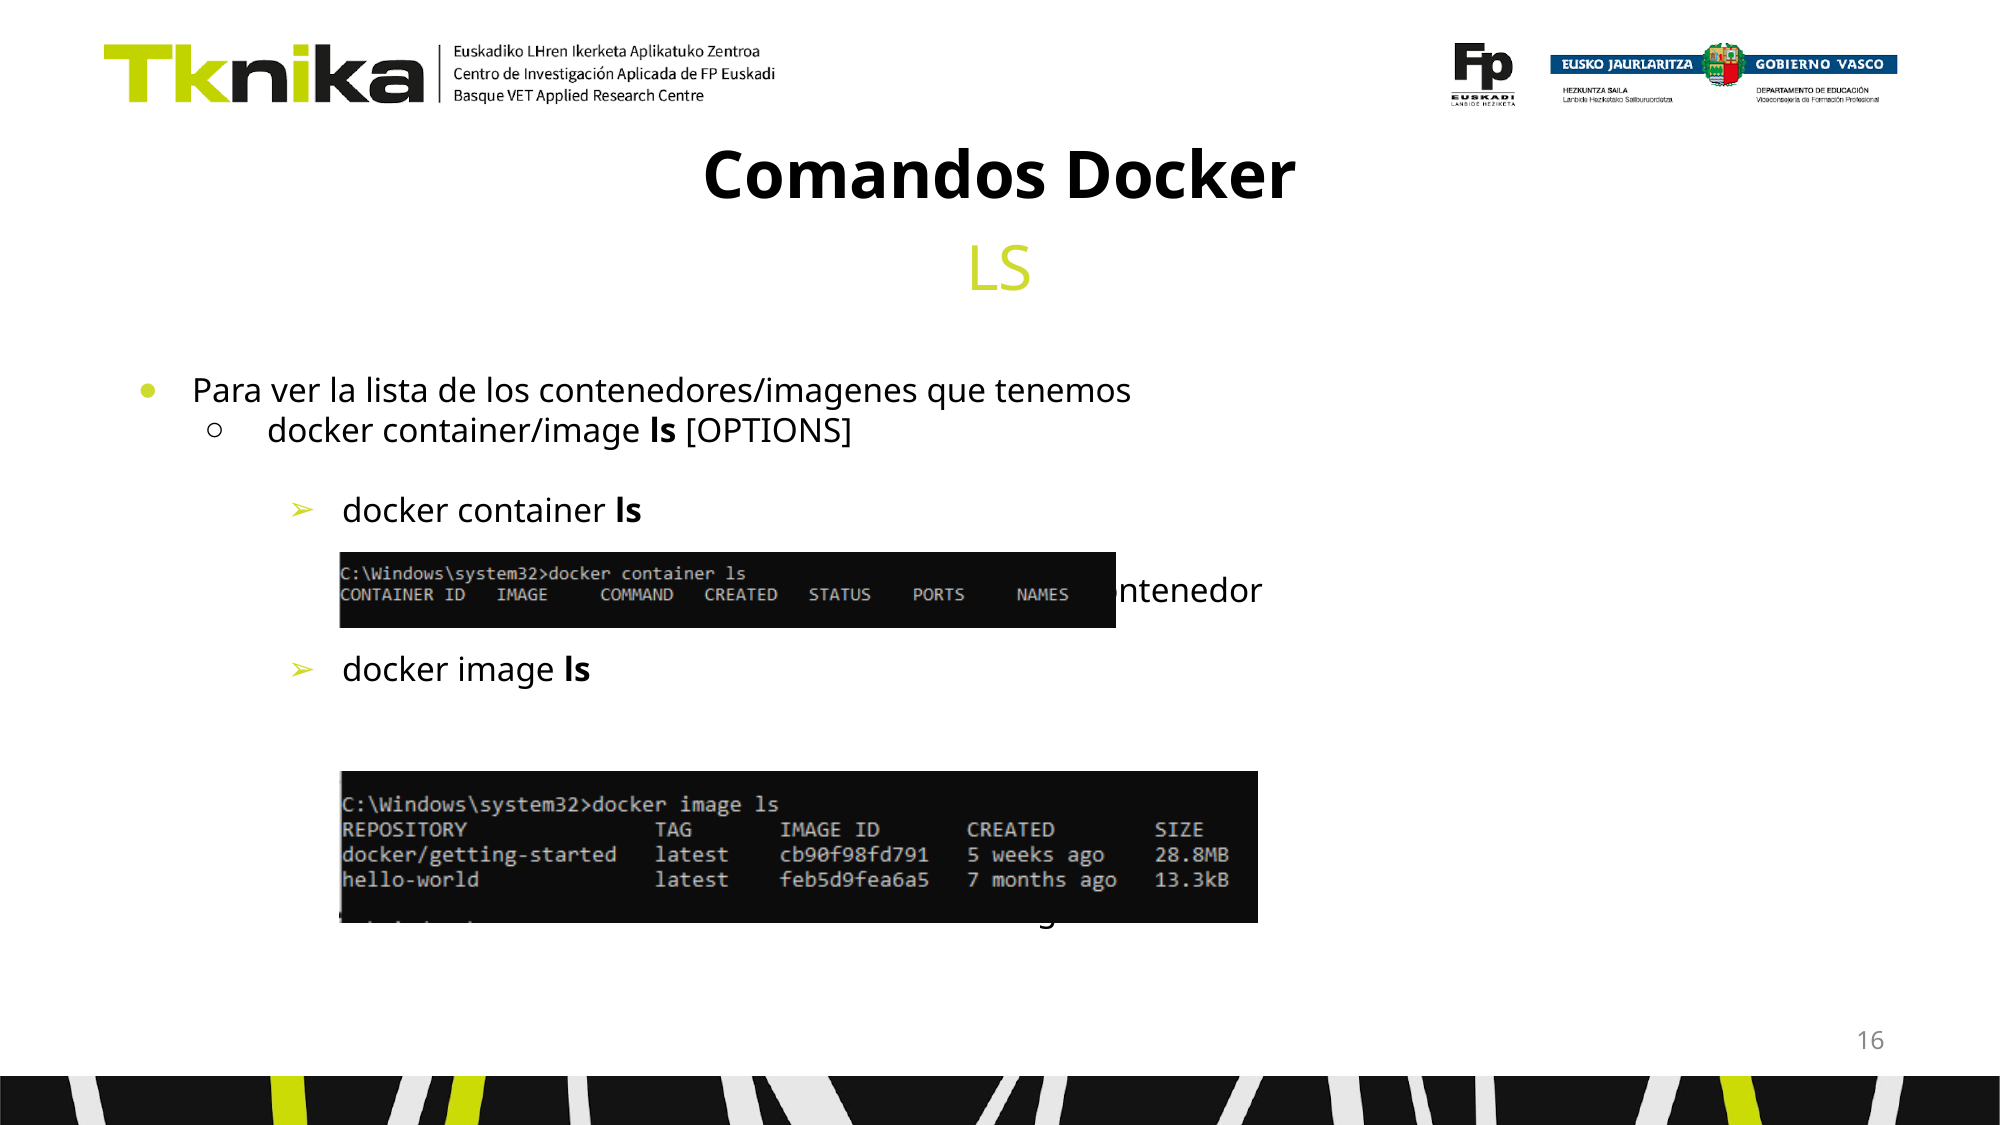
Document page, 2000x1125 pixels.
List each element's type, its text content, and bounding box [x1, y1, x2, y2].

picture [102, 42, 1898, 106]
picture [338, 770, 1259, 923]
title Comandos Docker [99, 125, 1900, 220]
picture [0, 1076, 2000, 1125]
list Para ver la lista de los contenedores/imagenes que tenemos docker container/image ls [OPTIONS] docker container ls En este caso no tenemos ningún contenedor docker image ls En este caso tenemos dos imágenes [102, 361, 1284, 988]
slide_number ‹#› [1433, 1011, 1900, 1072]
list LS [102, 219, 1898, 291]
picture [338, 551, 1116, 628]
